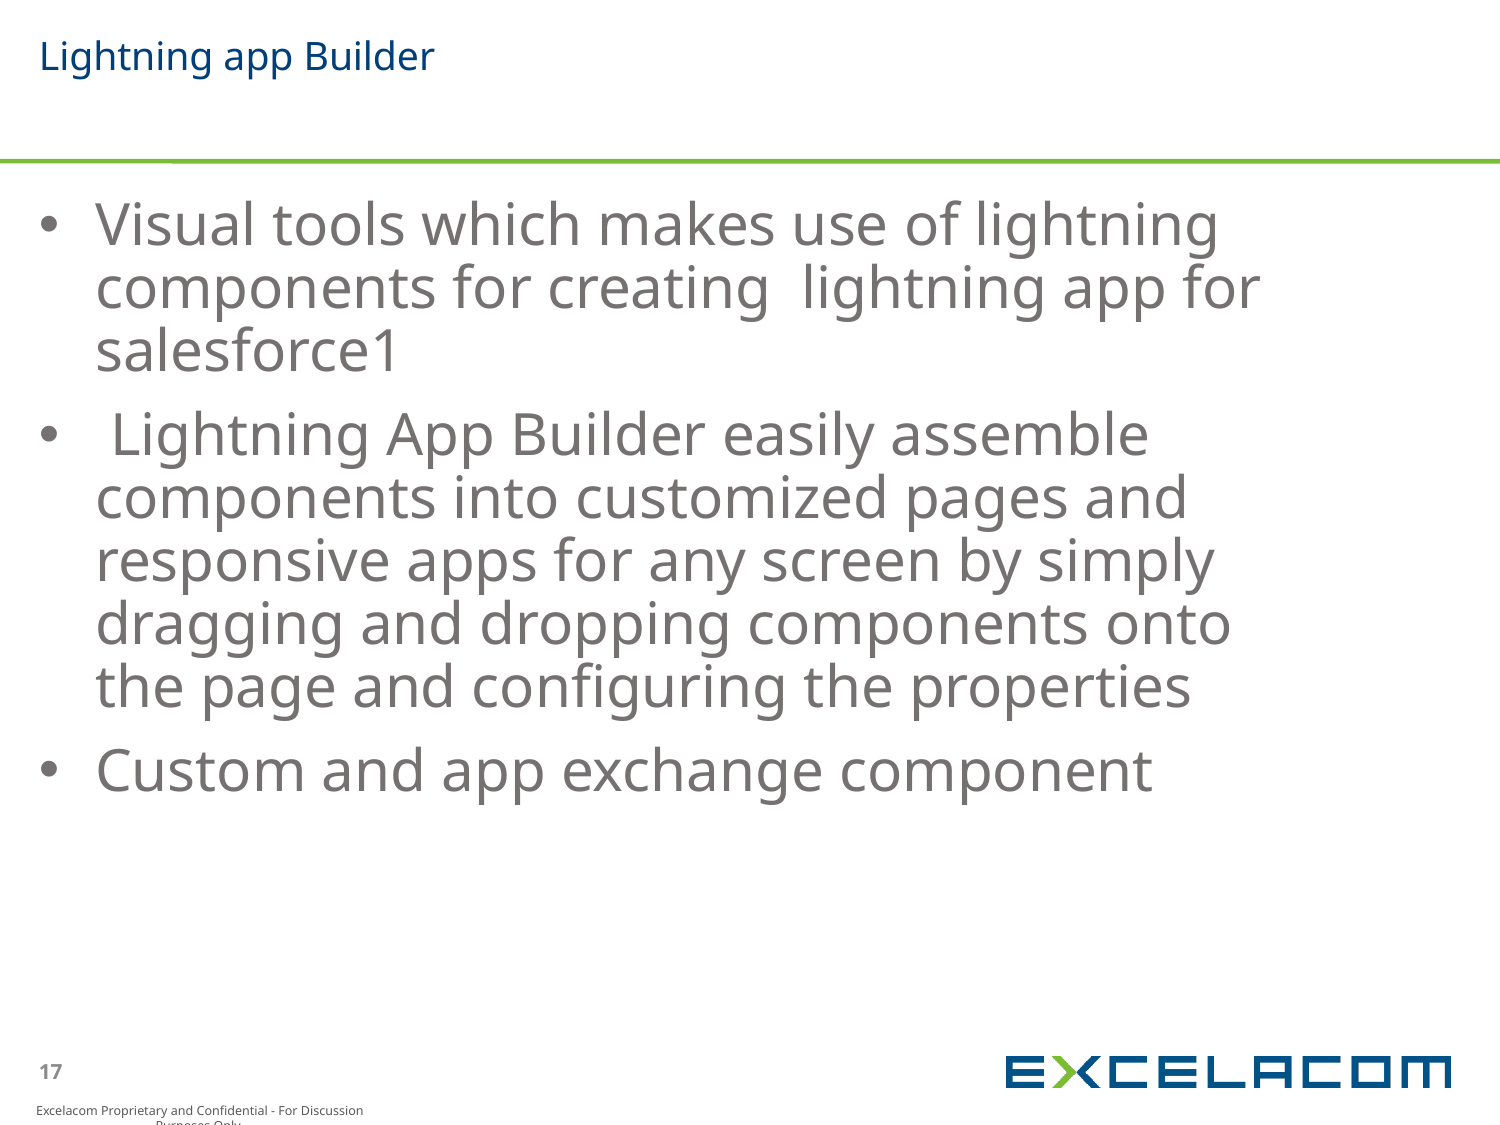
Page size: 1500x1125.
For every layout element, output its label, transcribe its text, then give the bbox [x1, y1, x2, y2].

list Visual tools which makes use of lightning components for creating lightning app for salesforce1 Lightning App Builder easily assemble components into customized pages and responsive apps for any screen by simply dragging and dropping components onto the page and configuring the properties Custom and app exchange component [23, 187, 1318, 902]
title Lightning app Builder [23, 28, 1430, 135]
slide_number 17 [23, 1042, 93, 1103]
picture [1006, 1056, 1451, 1088]
